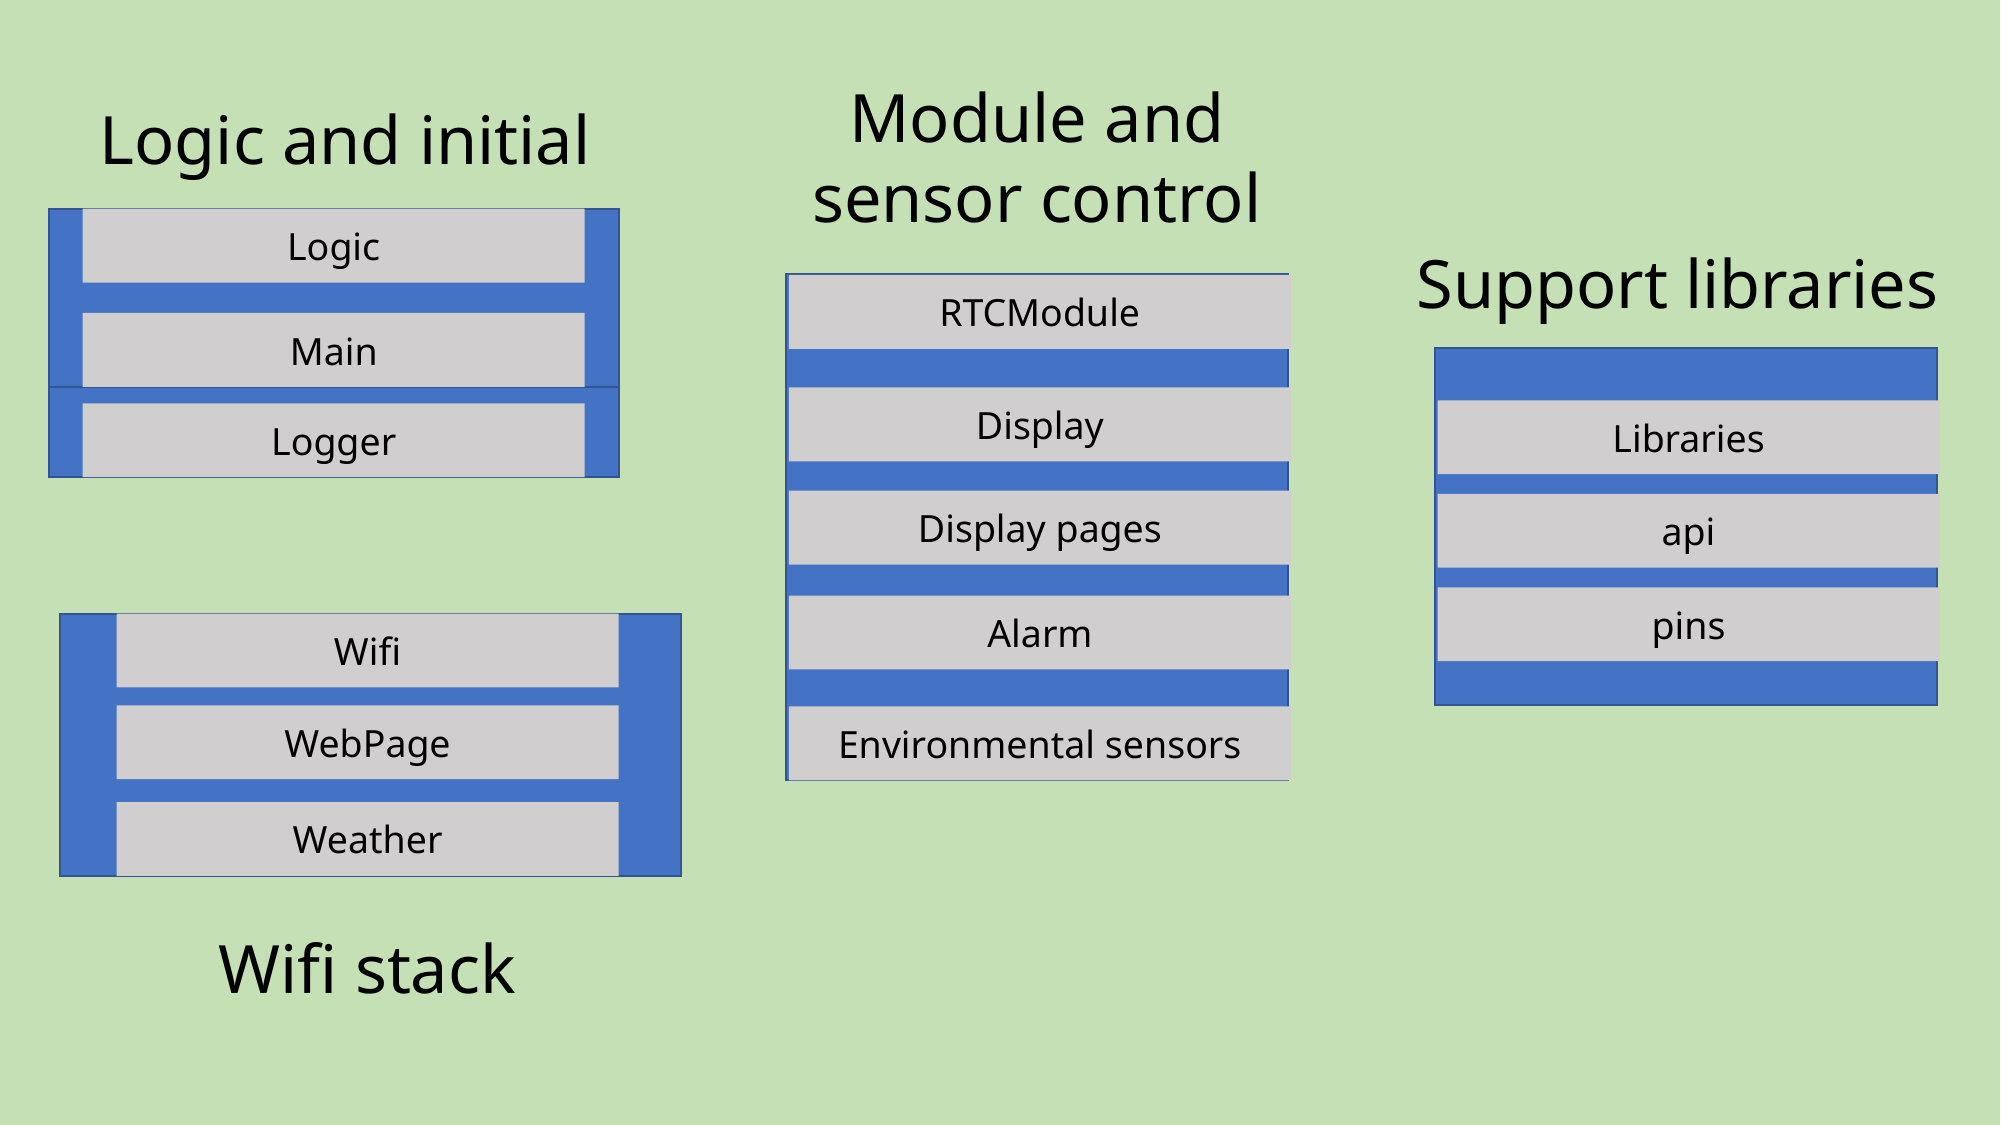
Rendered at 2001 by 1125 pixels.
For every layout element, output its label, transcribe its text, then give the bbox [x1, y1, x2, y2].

text_box Main [82, 312, 586, 388]
text_box RTCModule [788, 274, 1292, 350]
text_box [48, 208, 620, 388]
text_box Environmental sensors [788, 705, 1292, 781]
text_box Weather [116, 801, 620, 877]
text_box Libraries [1436, 399, 1941, 475]
text_box Display [788, 386, 1292, 462]
text_box Logic and initial [60, 90, 631, 186]
text_box Display pages [788, 490, 1292, 566]
text_box Wifi [116, 612, 620, 688]
text_box Logger [82, 402, 586, 478]
text_box Logic [82, 208, 586, 284]
text_box pins [1436, 586, 1941, 662]
text_box Support libraries [1392, 234, 1964, 330]
text_box Alarm [788, 595, 1292, 670]
text_box Wifi stack [82, 919, 653, 1015]
text_box WebPage [116, 704, 620, 780]
text_box [785, 273, 1289, 781]
text_box Module and sensor control [752, 68, 1323, 243]
text_box [1434, 347, 1938, 706]
text_box api [1436, 493, 1941, 569]
text_box [59, 613, 682, 877]
text_box [48, 388, 620, 478]
